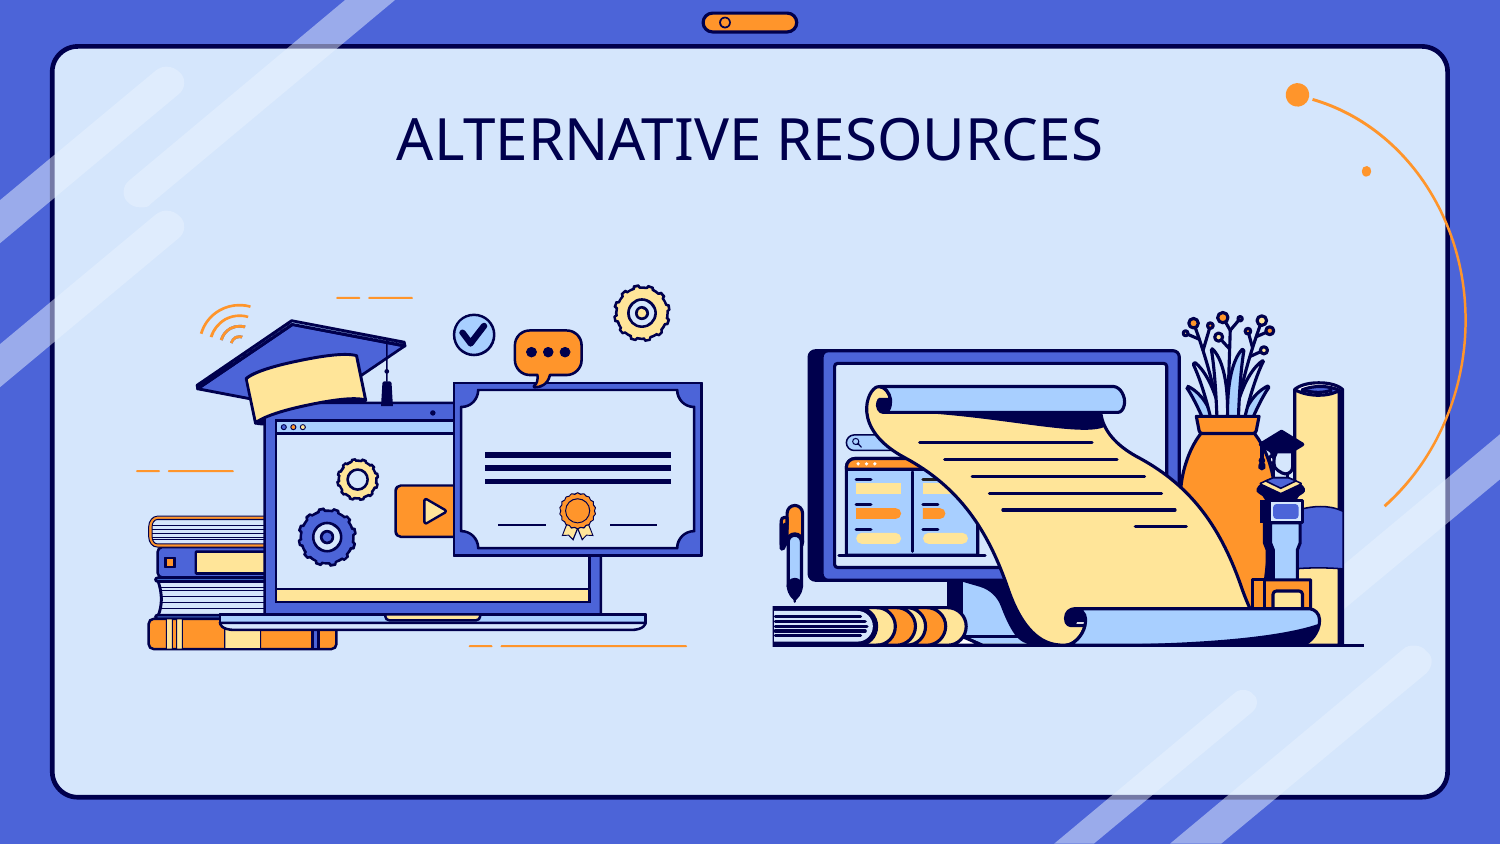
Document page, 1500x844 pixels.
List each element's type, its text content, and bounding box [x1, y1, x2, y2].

text_box [484, 465, 671, 472]
text_box [386, 615, 479, 619]
text_box [248, 356, 364, 420]
text_box [545, 349, 552, 356]
text_box [262, 631, 312, 648]
text_box [561, 494, 594, 527]
text_box [150, 620, 165, 648]
text_box [314, 631, 318, 648]
text_box [266, 404, 600, 613]
text_box [564, 526, 576, 537]
text_box [222, 624, 644, 629]
text_box [159, 548, 264, 576]
text_box [561, 526, 578, 541]
text_box [162, 603, 264, 608]
text_box [298, 508, 356, 567]
text_box [460, 323, 487, 346]
text_box [455, 384, 700, 554]
title ALTERNATIVE RESOURCES [118, 87, 1382, 181]
text_box [320, 631, 335, 648]
text_box [226, 630, 260, 648]
text_box [197, 552, 264, 573]
text_box [290, 424, 297, 431]
text_box [455, 316, 493, 354]
text_box [245, 353, 367, 424]
text_box [277, 434, 588, 588]
text_box [277, 590, 589, 601]
text_box [559, 492, 596, 530]
text_box [199, 388, 249, 400]
text_box [562, 349, 569, 356]
text_box [157, 582, 163, 614]
text_box [484, 452, 671, 458]
text_box [614, 285, 670, 342]
text_box [160, 610, 264, 614]
text_box [300, 510, 354, 564]
text_box [516, 331, 581, 386]
text_box [339, 461, 377, 498]
text_box [336, 458, 379, 501]
text_box [166, 559, 174, 566]
text_box [196, 320, 386, 390]
text_box [425, 500, 444, 522]
text_box [199, 303, 251, 335]
text_box [167, 620, 171, 648]
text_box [773, 312, 1365, 646]
text_box [148, 515, 264, 548]
text_box [484, 478, 671, 485]
text_box [160, 582, 264, 586]
text_box [579, 526, 591, 537]
text_box [397, 486, 453, 536]
text_box [577, 526, 594, 541]
text_box [388, 338, 406, 347]
text_box [388, 344, 401, 355]
text_box [514, 330, 583, 388]
text_box [162, 591, 264, 595]
text_box [163, 597, 264, 601]
text_box [202, 326, 386, 397]
text_box [462, 391, 693, 547]
text_box [230, 335, 243, 344]
text_box [219, 324, 246, 341]
text_box [209, 314, 249, 338]
text_box [616, 287, 668, 339]
text_box [183, 620, 224, 648]
text_box [219, 622, 647, 631]
text_box [277, 422, 453, 432]
text_box [221, 615, 645, 622]
text_box [381, 381, 393, 407]
text_box [528, 349, 535, 356]
